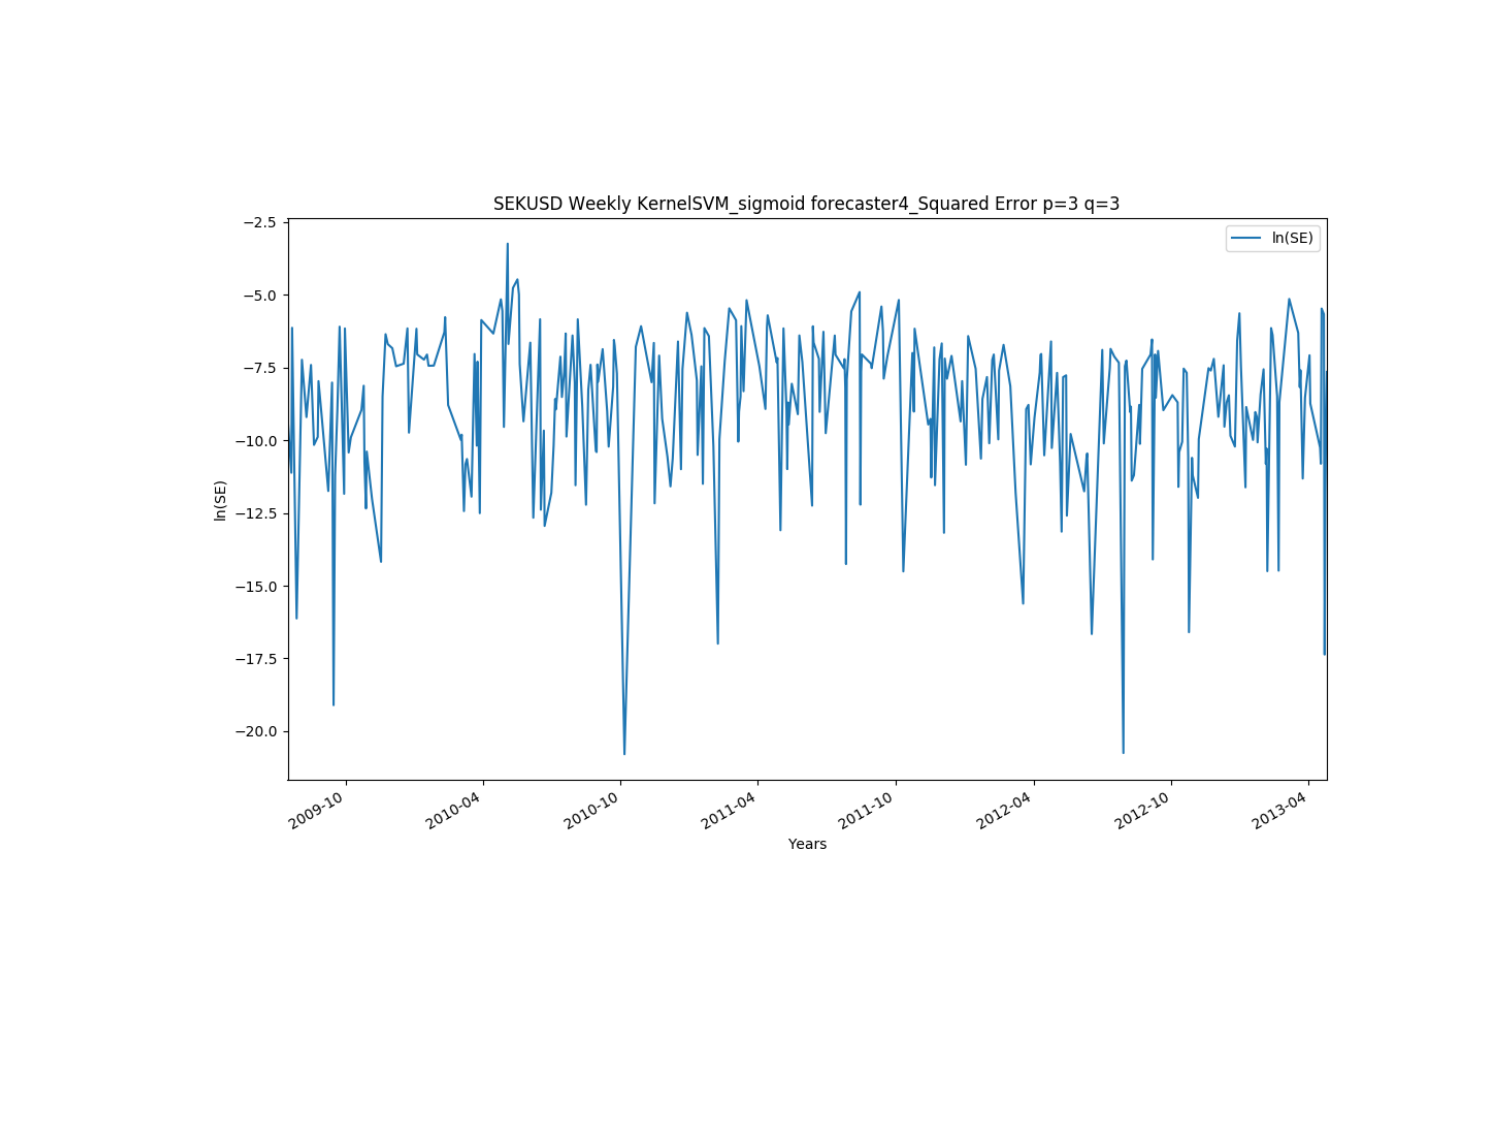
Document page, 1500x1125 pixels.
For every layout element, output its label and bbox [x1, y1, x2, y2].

picture [119, 119, 1461, 946]
